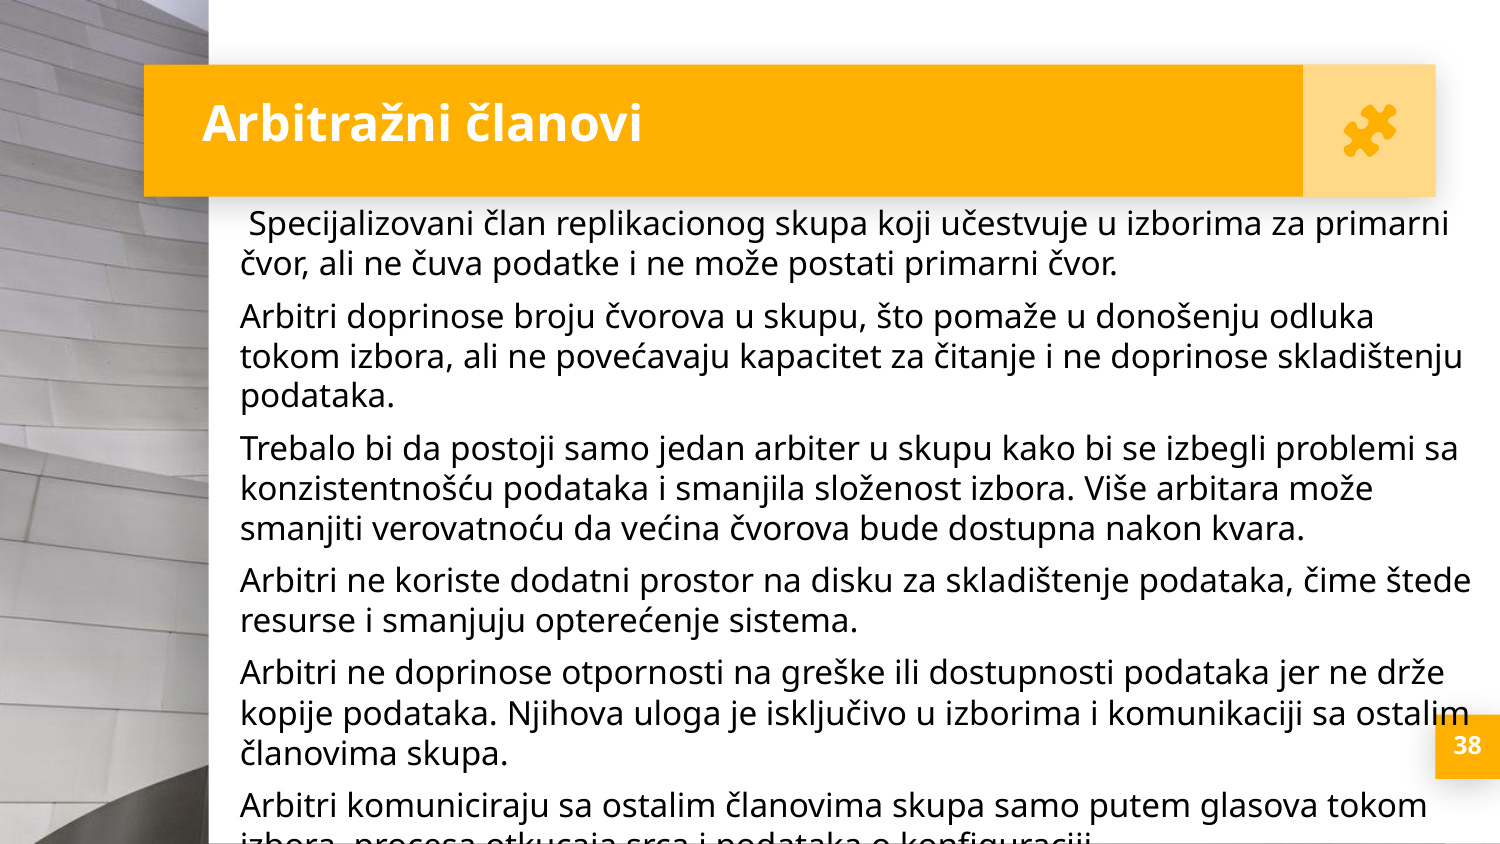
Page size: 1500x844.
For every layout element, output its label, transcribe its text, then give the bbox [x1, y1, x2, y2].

text_box [1343, 104, 1397, 157]
text_box <number> [1435, 714, 1500, 779]
picture [0, 0, 208, 844]
text_box Specijalizovani član replikacionog skupa koji učestvuje u izborima za primarni čvor, ali ne čuva podatke i ne može postati primarni čvor. Arbitri doprinose broju čvorova u skupu, što pomaže u donošenju odluka tokom izbora, ali ne povećavaju kapacitet za čitanje i ne doprinose skladištenju podataka. Trebalo bi da postoji samo jedan arbiter u skupu kako bi se izbegli problemi sa konzistentnošću podataka i smanjila složenost izbora. Više arbitara može smanjiti verovatnoću da većina čvorova bude dostupna nakon kvara. Arbitri ne koriste dodatni prostor na disku za skladištenje podataka, čime štede resurse i smanjuju opterećenje sistema. Arbitri ne doprinose otpornosti na greške ili dostupnosti podataka jer ne drže kopije podataka. Njihova uloga je isključivo u izborima i komunikaciji sa ostalim članovima skupa. Arbitri komuniciraju sa ostalim članovima skupa samo putem glasova tokom izbora, procesa otkucaja srca i podataka o konfiguraciji. [225, 187, 1500, 788]
text_box Arbitražni članovi [187, 55, 1293, 188]
